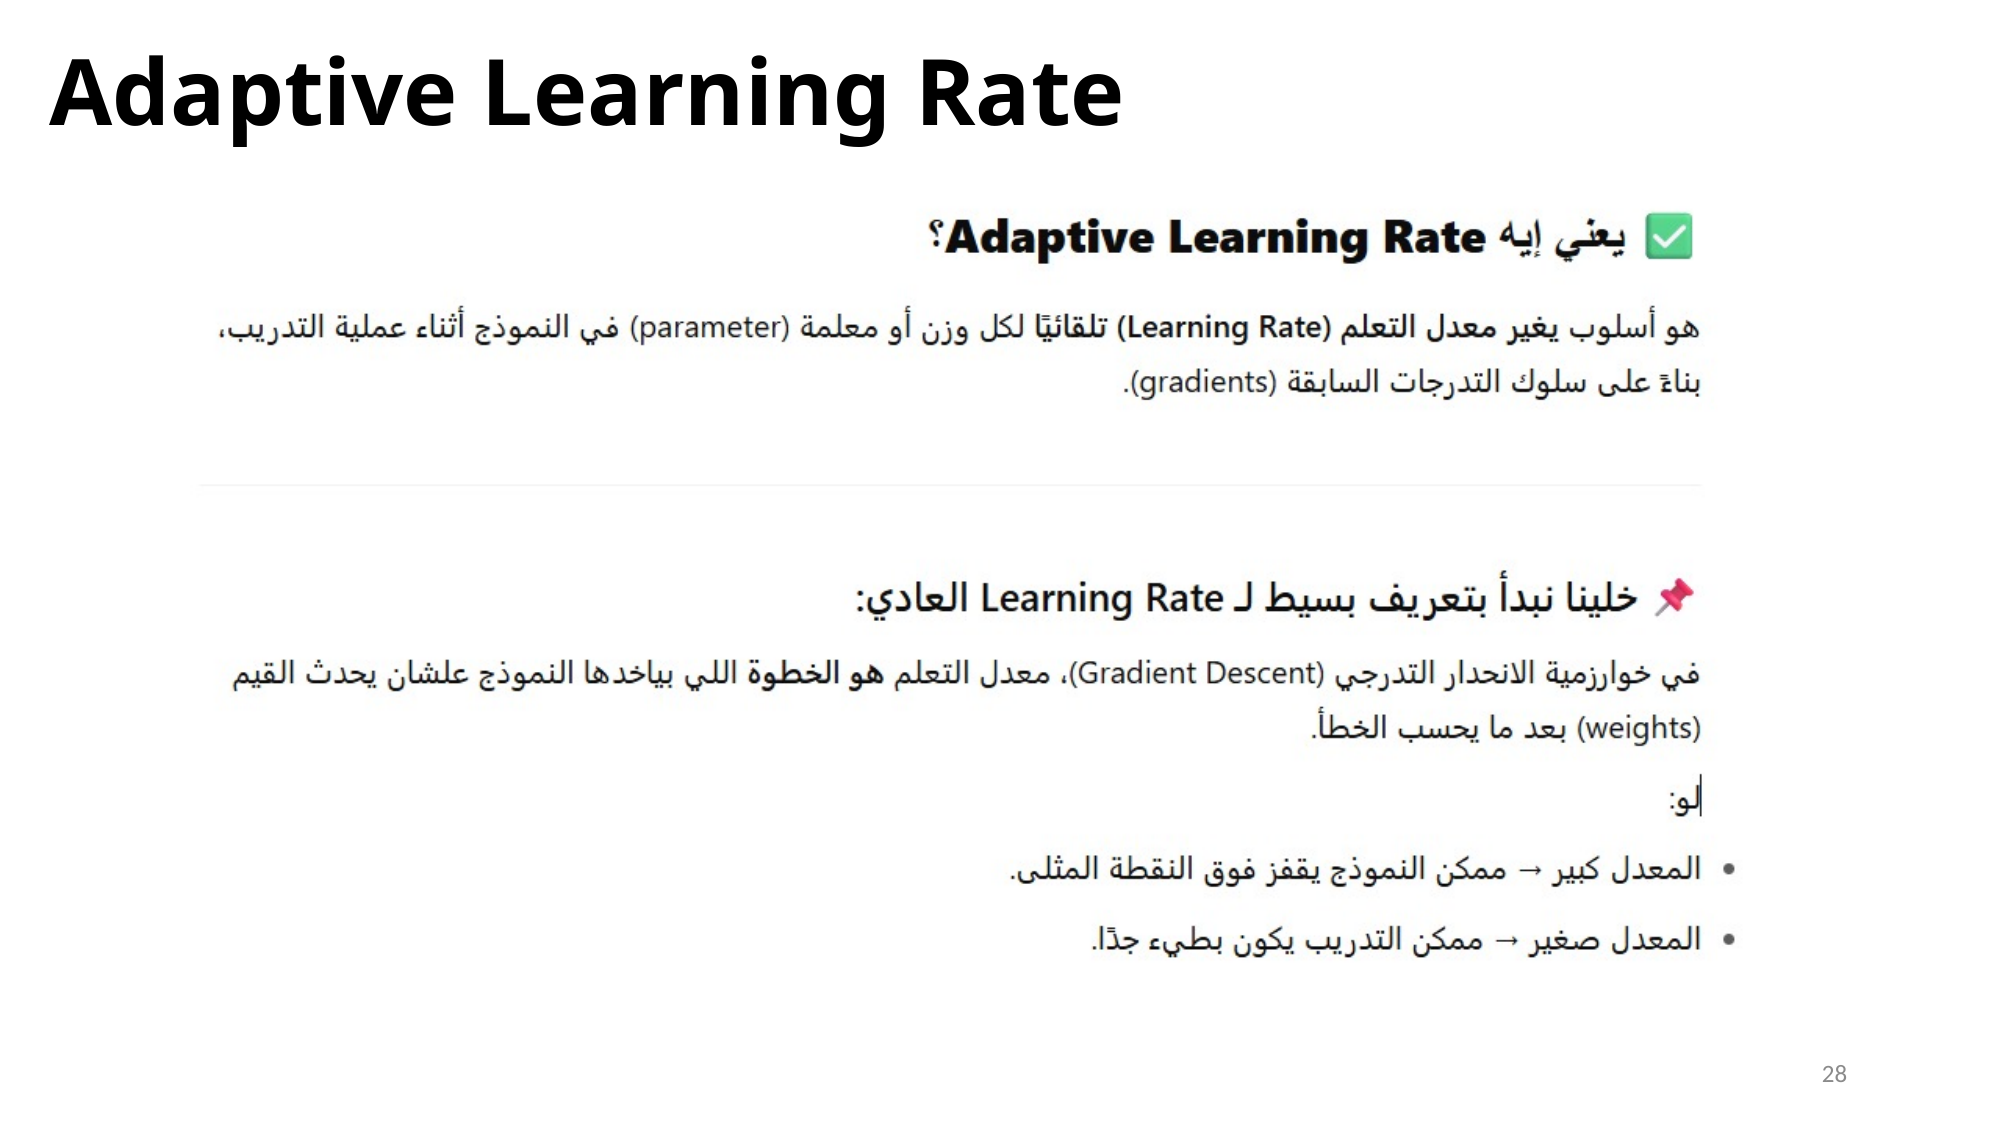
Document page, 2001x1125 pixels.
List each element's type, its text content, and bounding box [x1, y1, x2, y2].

title Adaptive Learning Rate [34, 0, 1740, 190]
slide_number 28 [1412, 1042, 1863, 1103]
picture [166, 159, 1780, 992]
